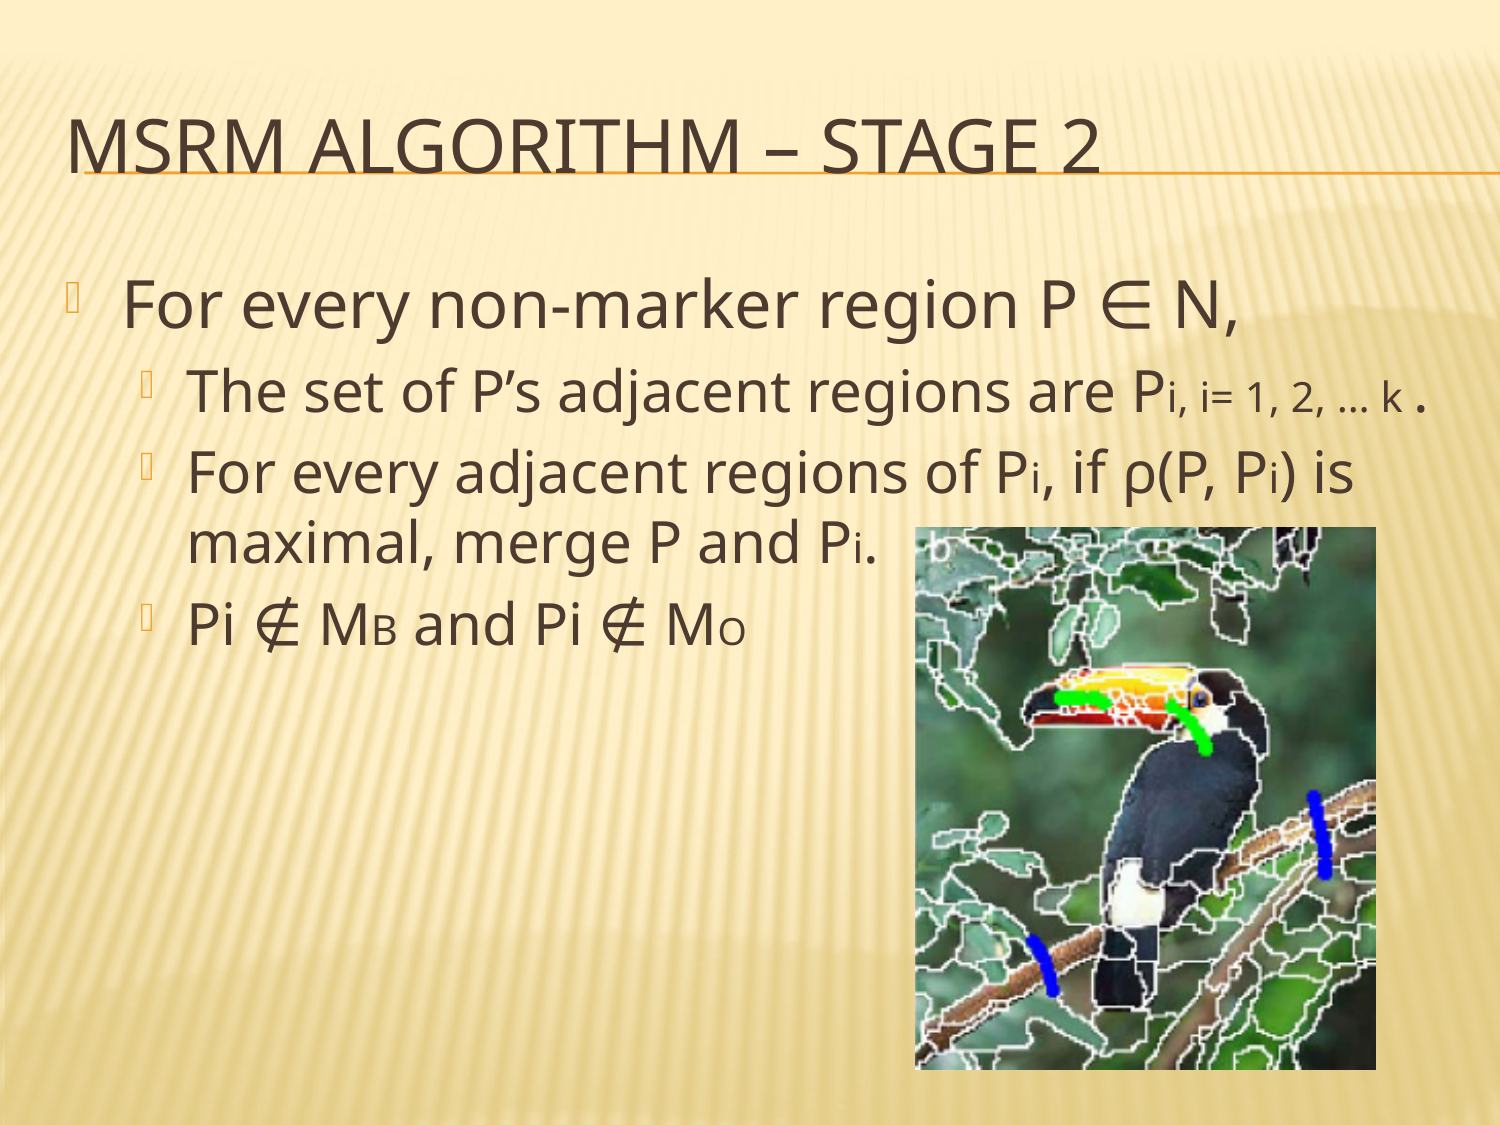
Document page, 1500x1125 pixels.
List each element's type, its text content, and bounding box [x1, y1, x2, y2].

list For every non-marker region P ∈ N, The set of P’s adjacent regions are Pi, i= 1, 2, … k . For every adjacent regions of Pi, if ρ(P, Pi) is maximal, merge P and Pi. Pi ∉ MB and Pi ∉ MO [50, 254, 1475, 998]
picture [915, 526, 1377, 1071]
title MSRM Algorithm – Stage 2 [50, 75, 1475, 213]
